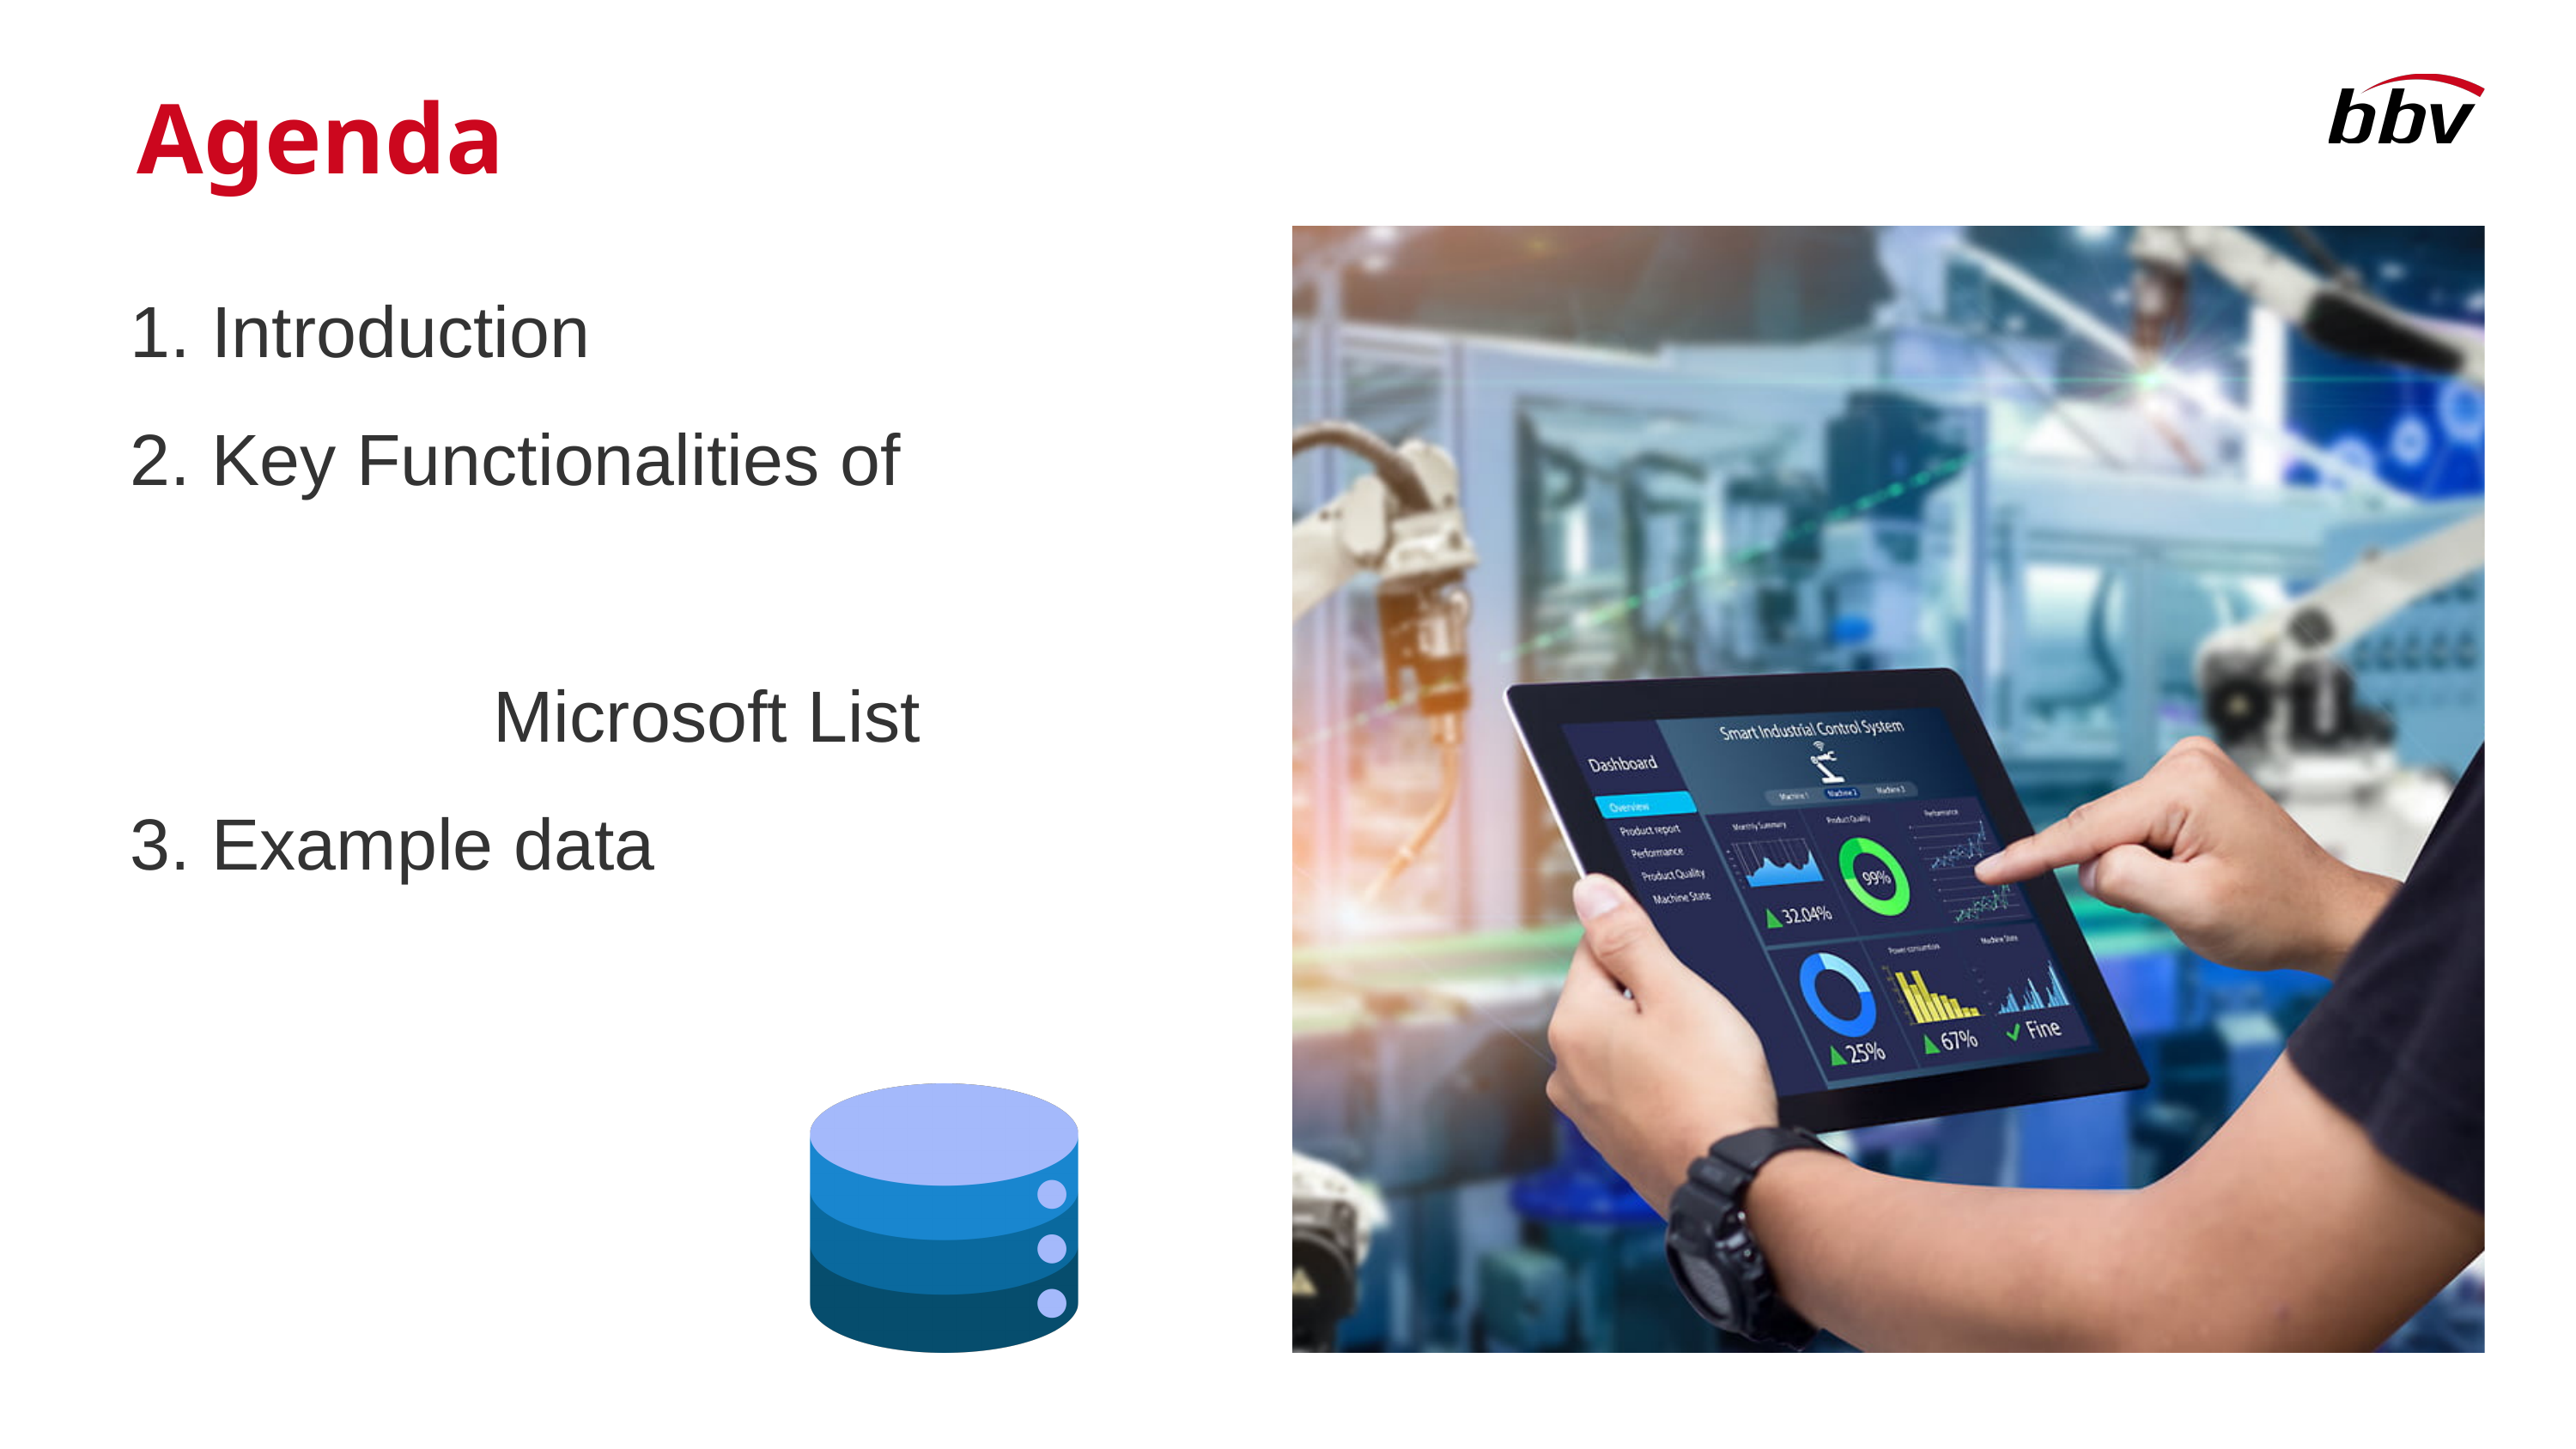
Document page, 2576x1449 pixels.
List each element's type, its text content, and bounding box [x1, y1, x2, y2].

text_box [2328, 74, 2485, 143]
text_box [1291, 226, 2485, 1353]
text_box Introduction Key Functionalities of Microsoft List Example data [68, 243, 1078, 885]
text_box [137, 24, 2191, 257]
text_box [810, 1083, 1078, 1353]
